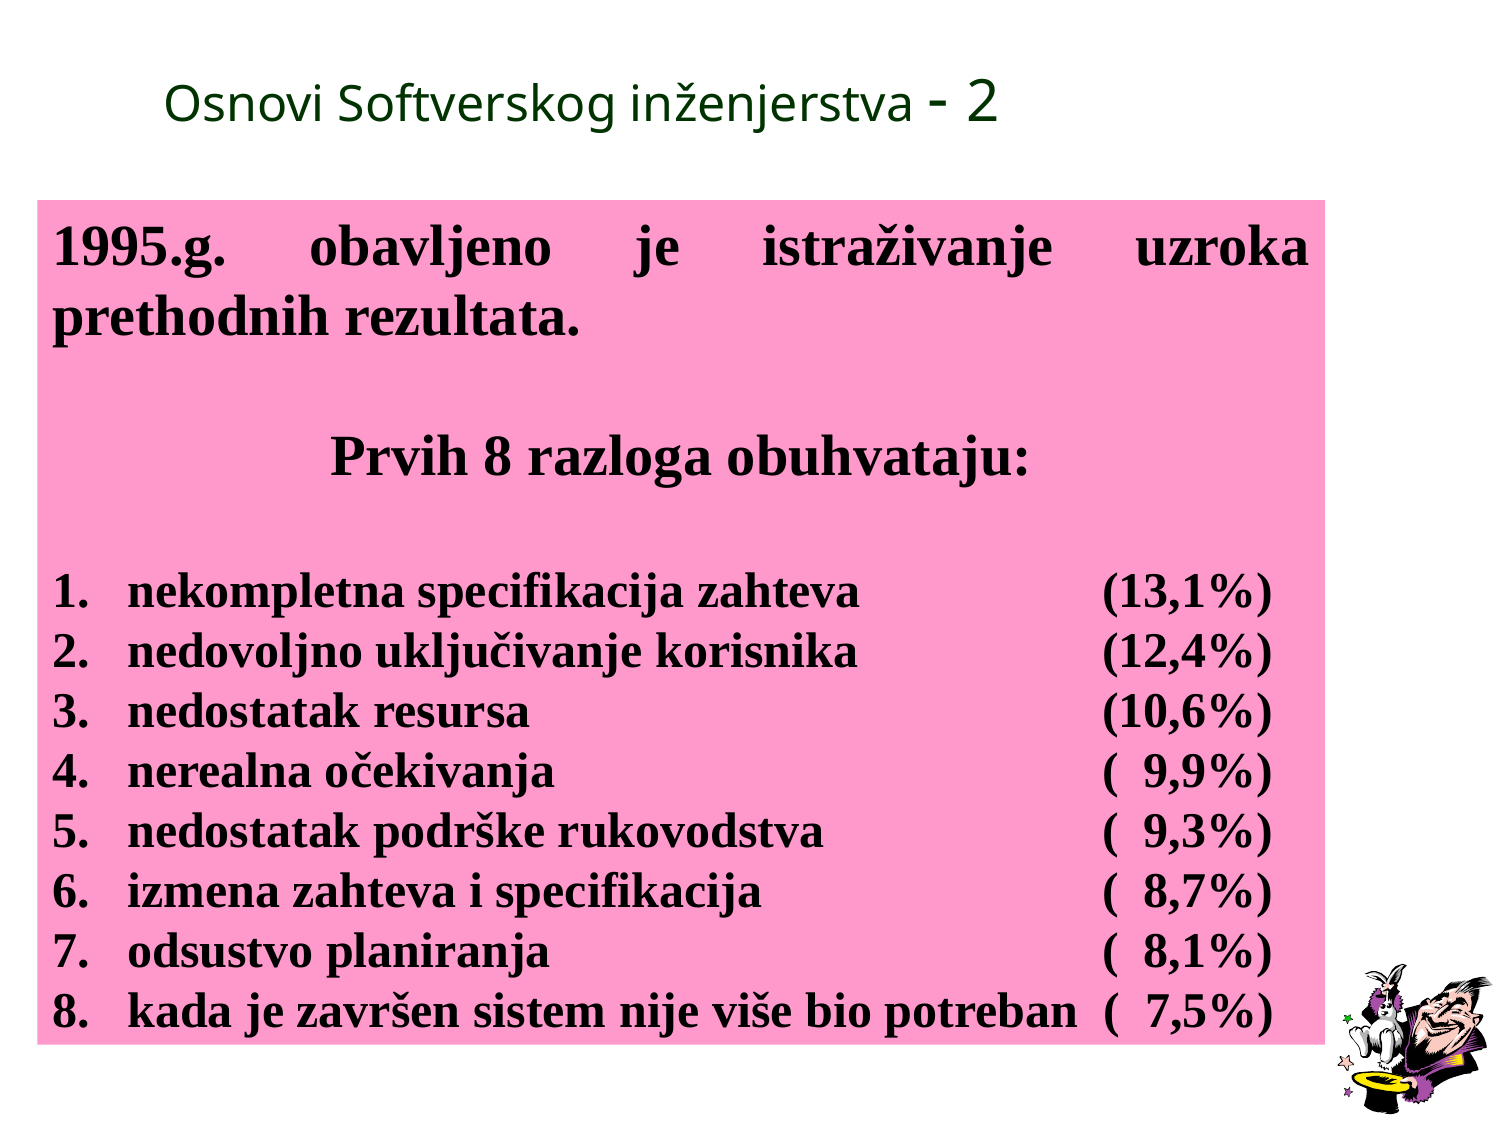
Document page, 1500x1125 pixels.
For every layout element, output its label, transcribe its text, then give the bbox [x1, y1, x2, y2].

picture [1337, 962, 1495, 1116]
title Osnovi Softverskog inženjerstva - 2 [37, 47, 1126, 143]
text_box 1995.g. obavljeno je istraživanje uzroka prethodnih rezultata. Prvih 8 razloga obuhvataju: 1. nekompletna specifikacija zahteva (13,1%) 2. nedovoljno uključivanje korisnika (12,4%) 3. nedostatak resursa (10,6%) 4. nerealna očekivanja ( 9,9%) 5. nedostatak podrške rukovodstva ( 9,3%) 6. izmena zahteva i specifikacija ( 8,7%) 7. odsustvo planiranja ( 8,1%) 8. kada je završen sistem nije više bio potreban ( 7,5%) [37, 200, 1325, 1045]
